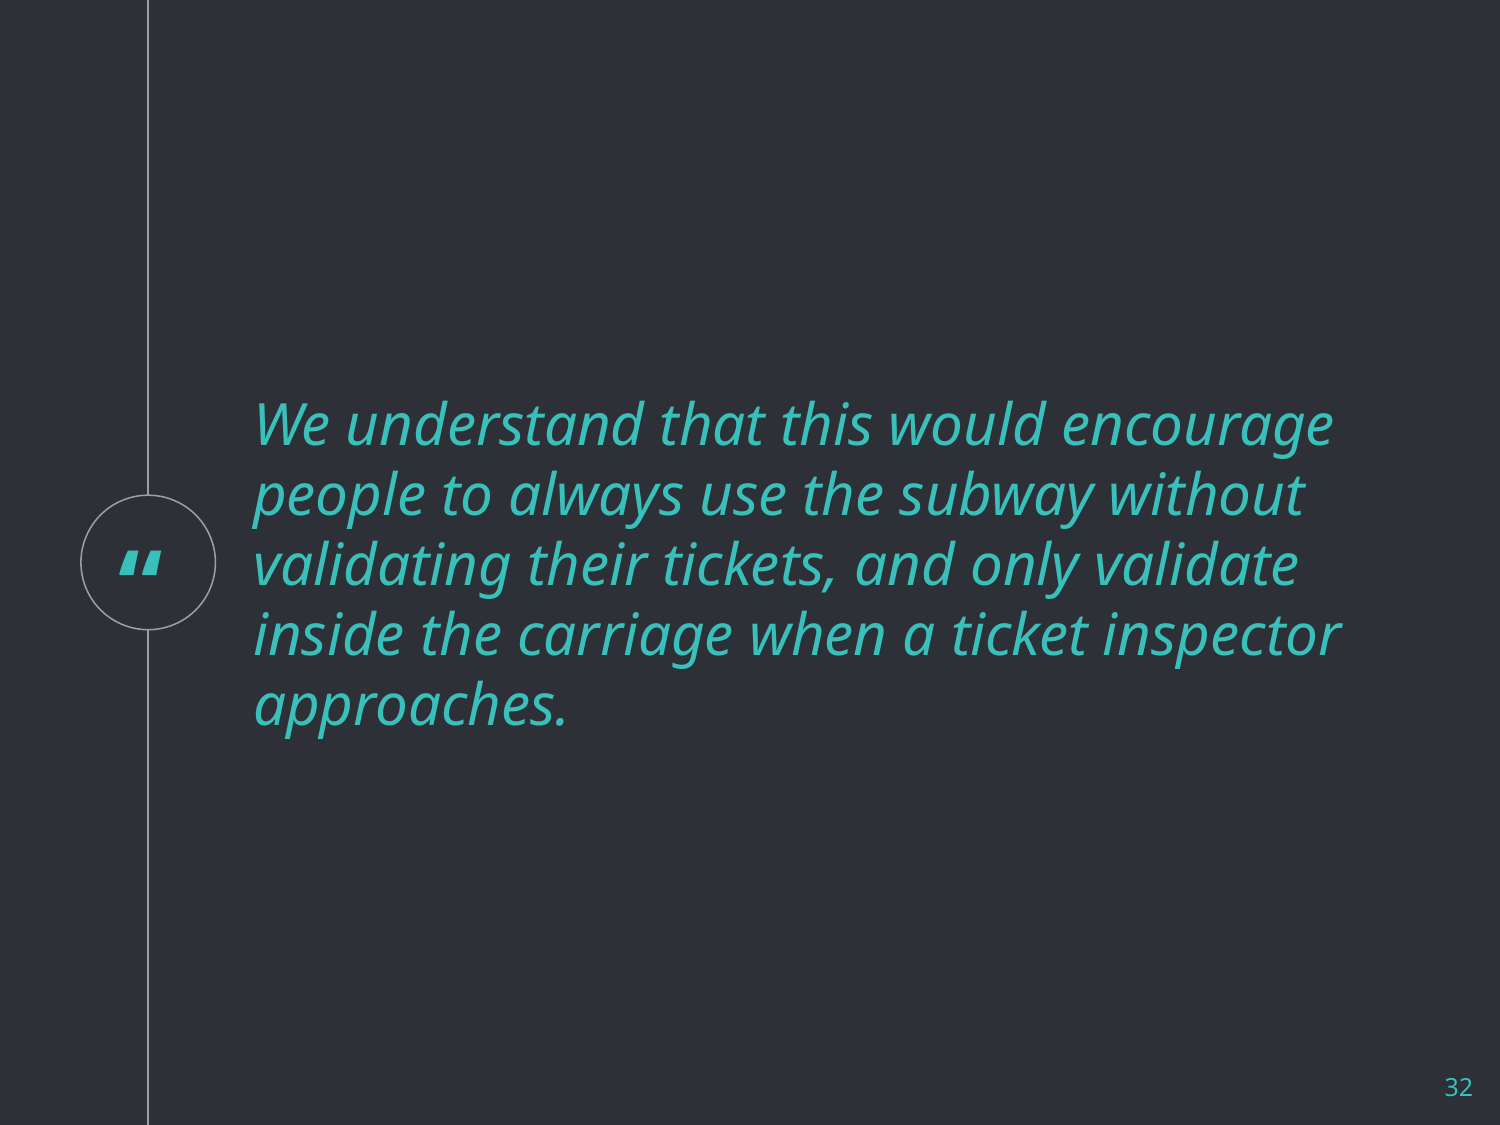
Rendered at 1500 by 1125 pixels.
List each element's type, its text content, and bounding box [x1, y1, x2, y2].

list We understand that this would encourage people to always use the subway without validating their tickets, and only validate inside the carriage when a ticket inspector approaches. [229, 472, 1399, 653]
slide_number 32 [1398, 1056, 1489, 1125]
